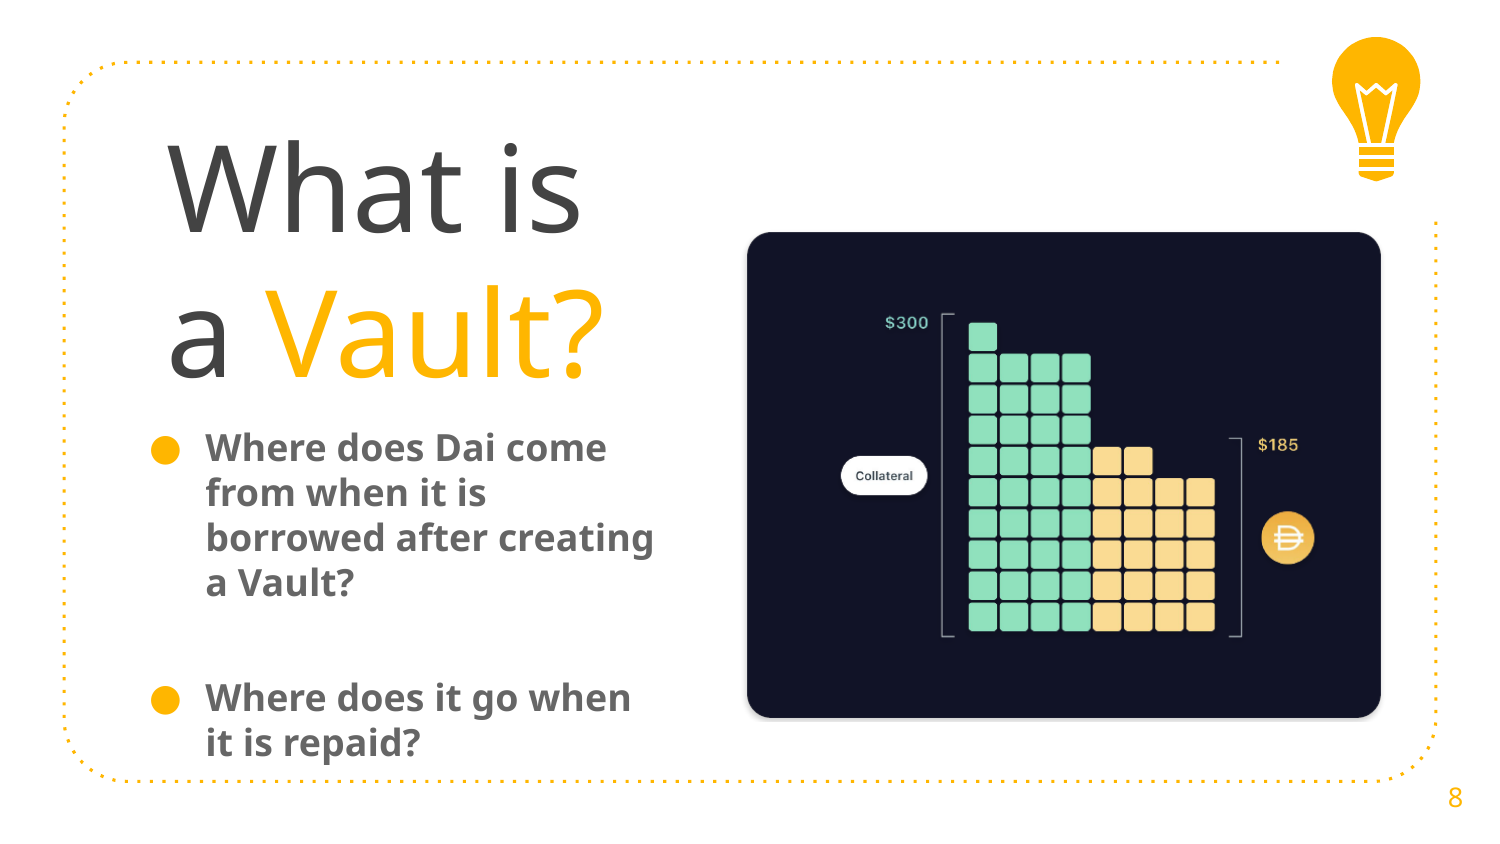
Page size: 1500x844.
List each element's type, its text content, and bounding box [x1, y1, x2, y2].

list Where does Dai come from when it is borrowed after creating a Vault? Where does it go when it is repaid? [115, 408, 681, 797]
picture [731, 216, 1395, 722]
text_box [1331, 36, 1421, 182]
slide_number 8 [1411, 753, 1500, 844]
title What is a Vault? [151, 96, 732, 390]
